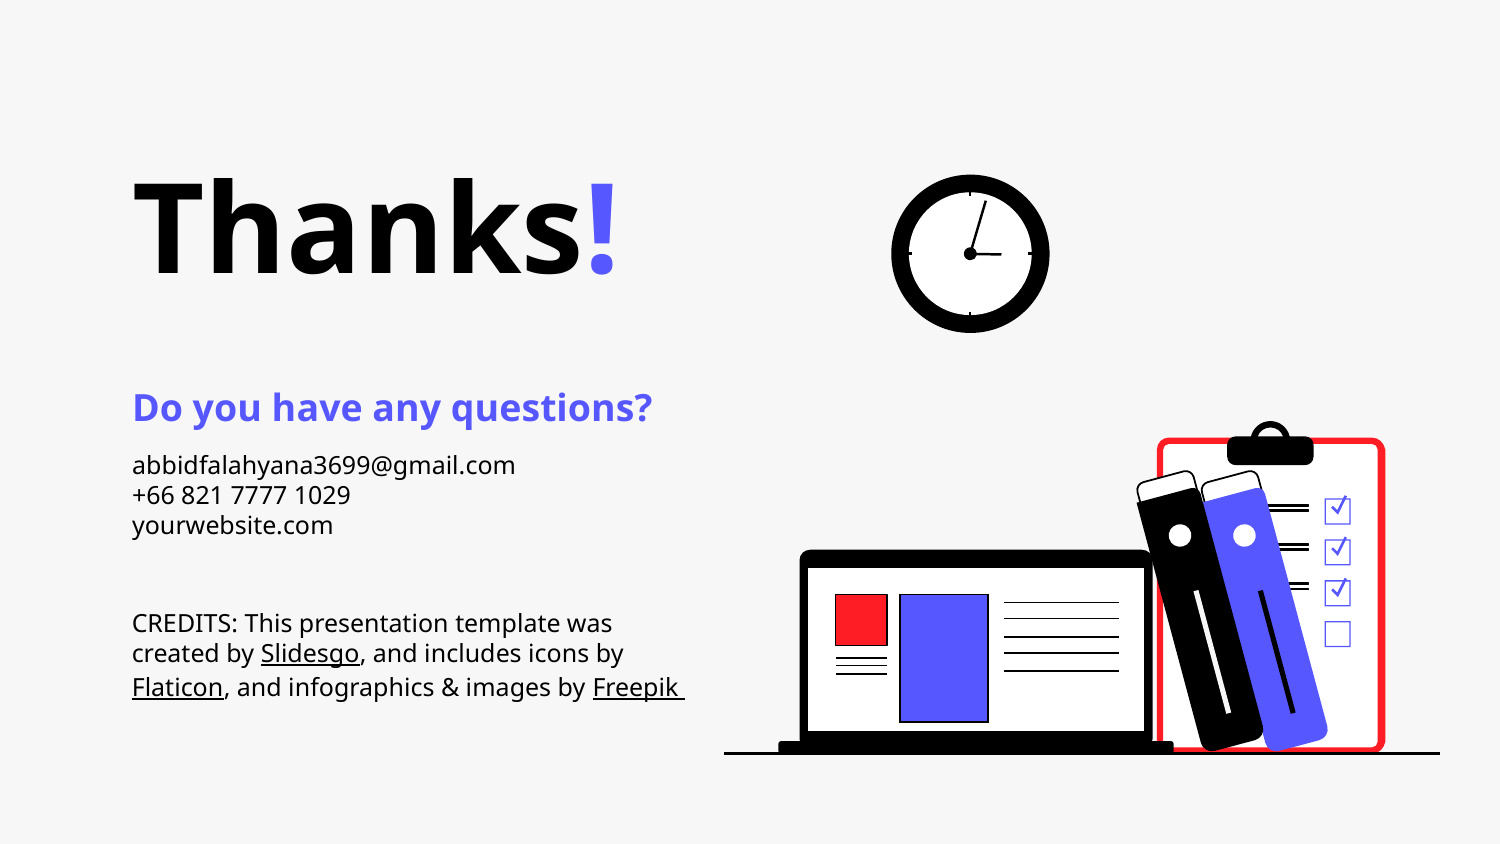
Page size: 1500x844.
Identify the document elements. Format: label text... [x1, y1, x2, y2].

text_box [890, 174, 1050, 334]
subtitle Do you have any questions? abbidfalahyana3699@gmail.com +66 821 7777 1029 yourwebsite.com [116, 369, 745, 543]
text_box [1232, 471, 1296, 751]
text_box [778, 549, 1174, 754]
title Thanks! [116, 139, 745, 314]
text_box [1156, 420, 1386, 752]
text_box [1166, 471, 1232, 751]
